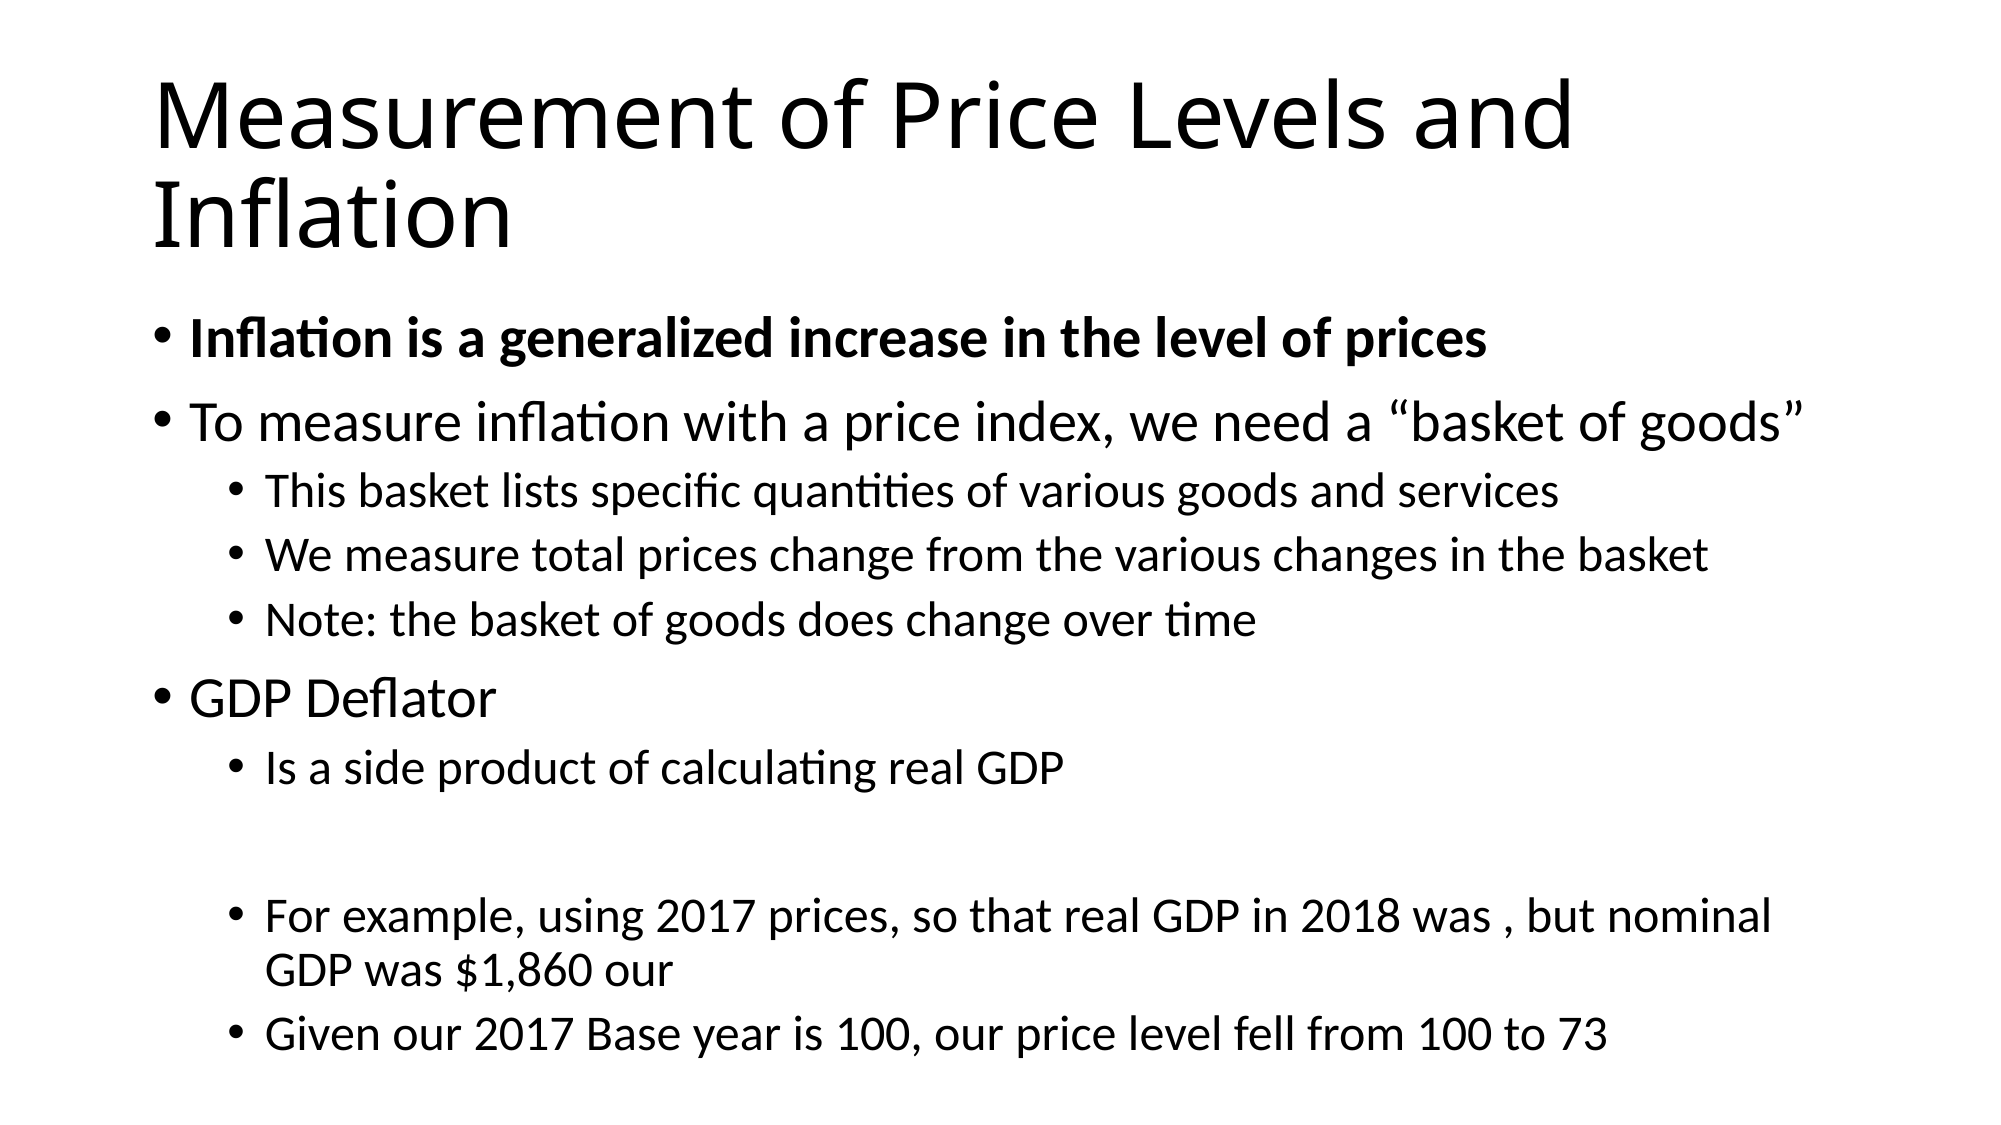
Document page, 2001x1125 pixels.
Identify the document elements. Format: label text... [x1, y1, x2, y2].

title Measurement of Price Levels and Inflation [137, 59, 1863, 278]
